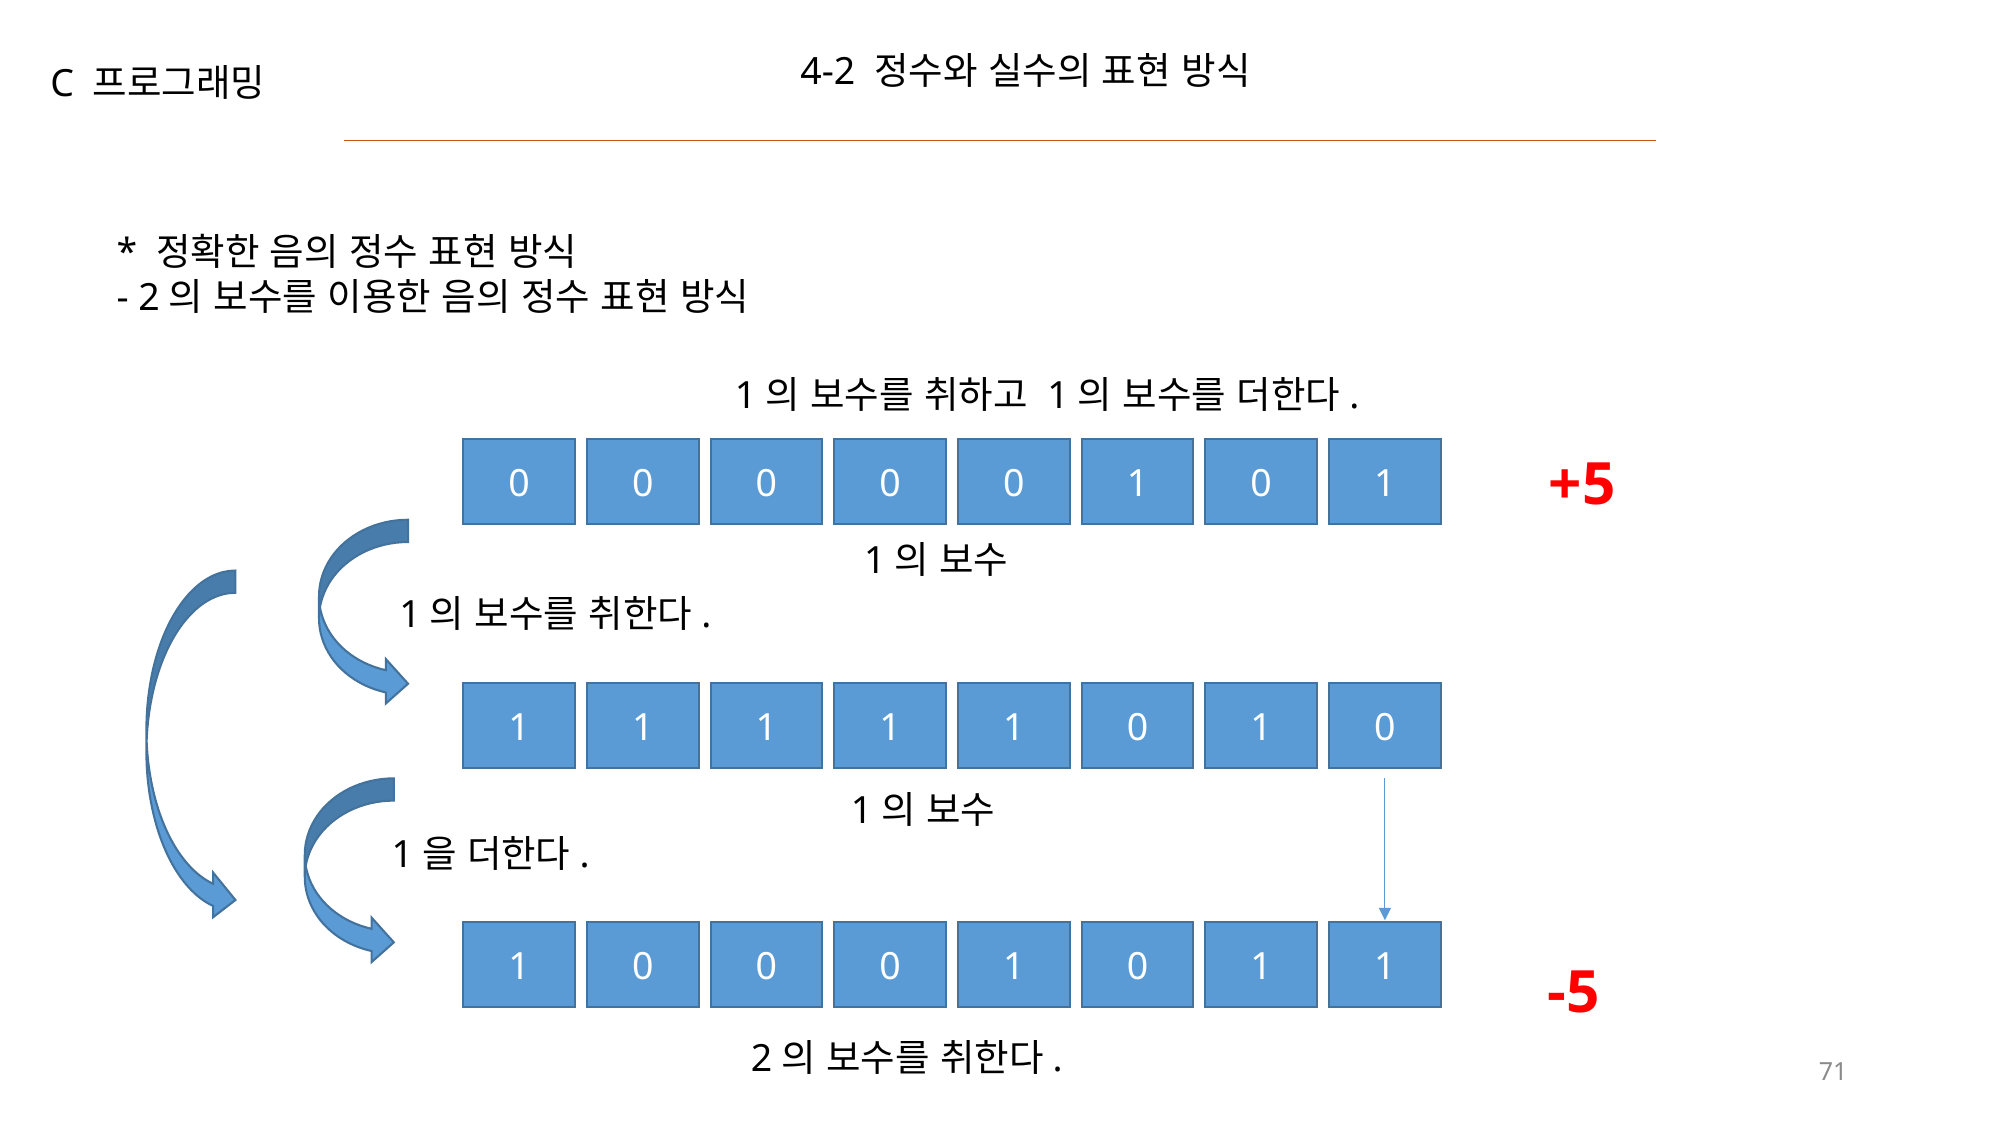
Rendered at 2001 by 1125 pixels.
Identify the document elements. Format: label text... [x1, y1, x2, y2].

text_box +5 [1534, 438, 1631, 524]
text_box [463, 922, 1441, 1007]
slide_number 71 [1412, 1042, 1863, 1103]
text_box [303, 777, 396, 965]
text_box 1의 보수를 취한다. [384, 582, 727, 643]
text_box [145, 569, 237, 920]
text_box 1의 보수 [849, 528, 1024, 589]
text_box 1의 보수를 취하고 1의 보수를 더한다. [720, 363, 1375, 424]
text_box * 정확한 음의 정수 표현 방식 - 2의 보수를 이용한 음의 정수 표현 방식 [101, 220, 765, 326]
text_box 1의 보수 [836, 778, 1011, 839]
text_box [317, 518, 410, 706]
text_box 1을 더한다. [376, 822, 605, 882]
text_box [463, 683, 1441, 768]
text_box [29, 40, 1656, 141]
text_box -5 [1532, 946, 1615, 1032]
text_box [463, 438, 1441, 524]
text_box 2의 보수를 취한다. [736, 1026, 1078, 1087]
